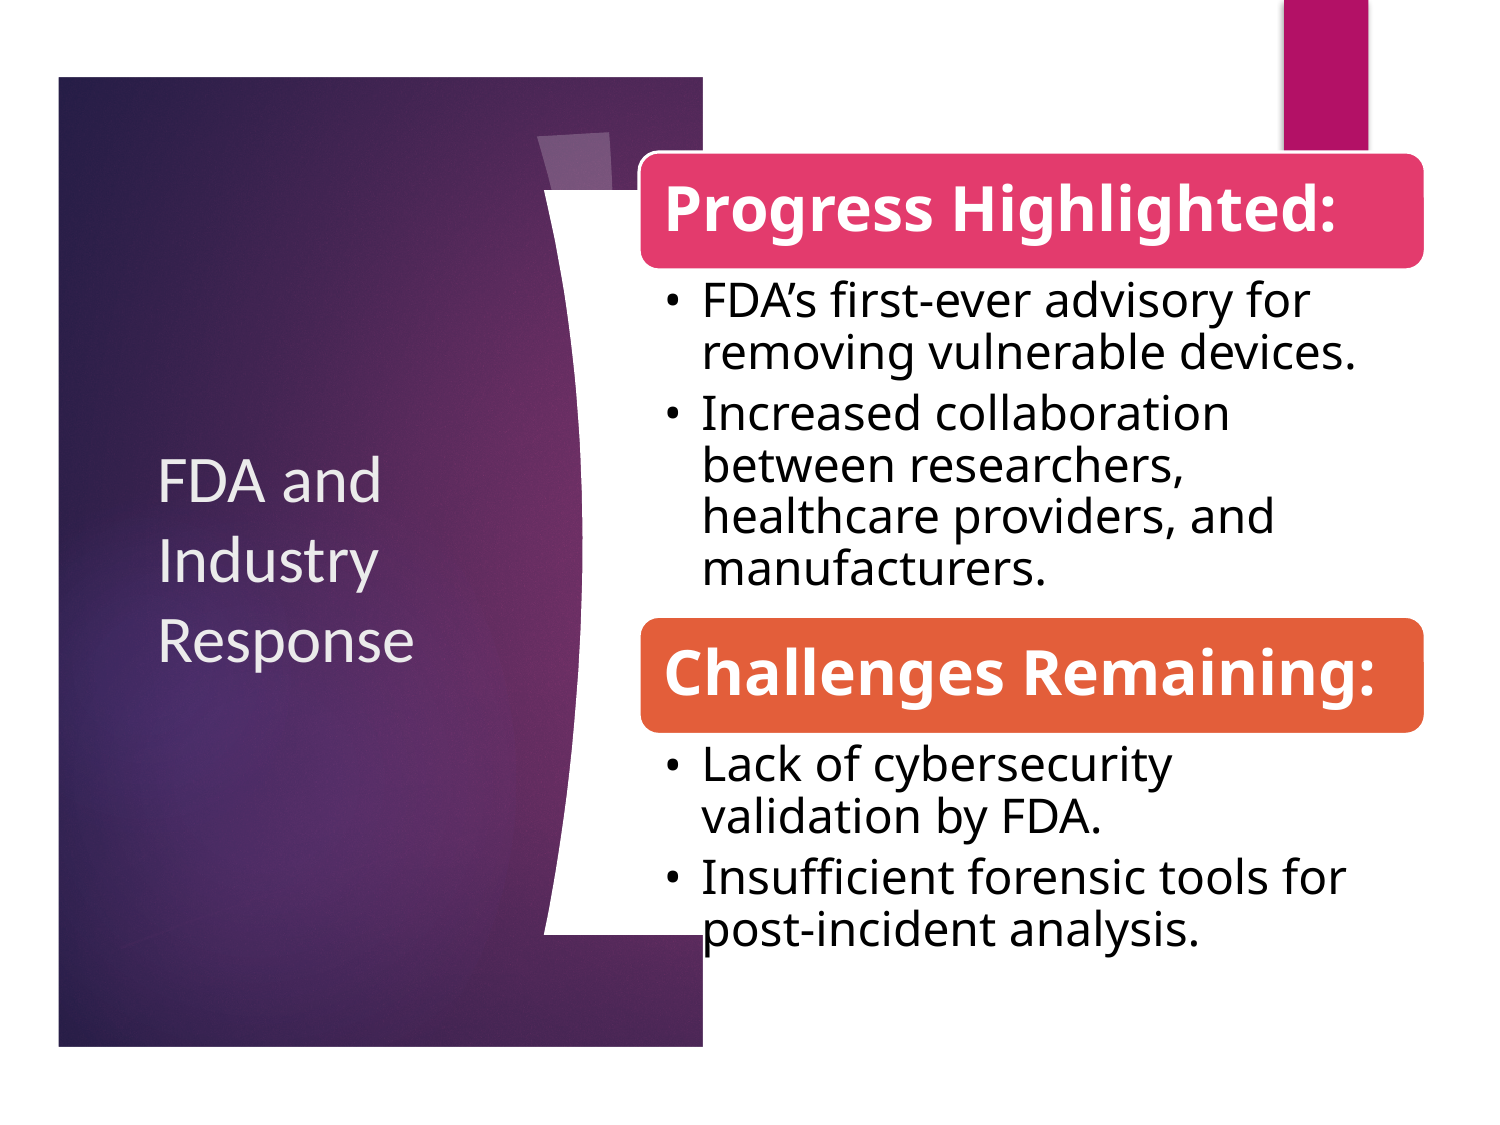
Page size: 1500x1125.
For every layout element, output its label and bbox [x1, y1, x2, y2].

text_box [0, 0, 1500, 1125]
text_box [638, 151, 1426, 974]
